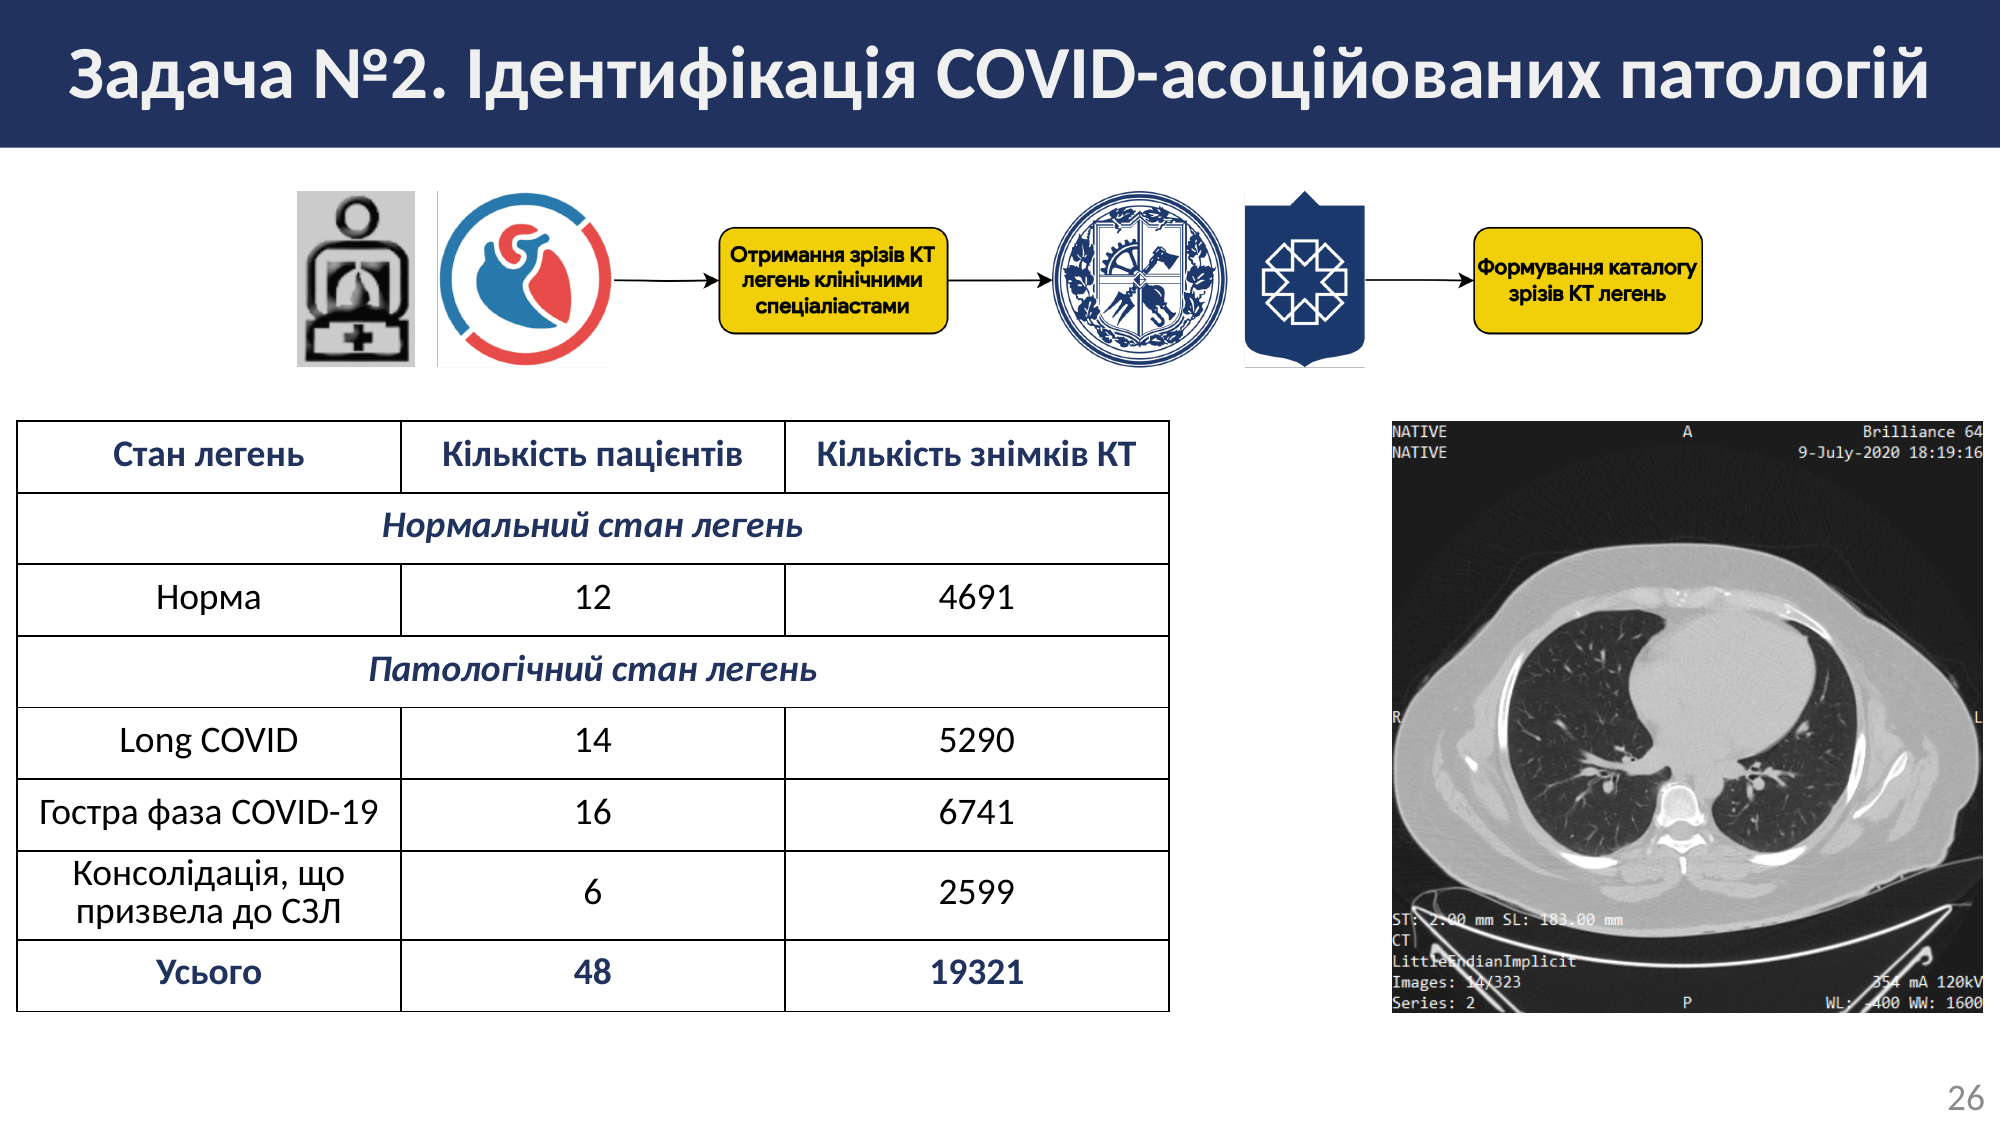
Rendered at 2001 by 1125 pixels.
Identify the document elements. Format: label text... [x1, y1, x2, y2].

text_box Задача №2. Ідентифікація COVID-асоційованих патологій [0, 0, 2000, 148]
table_cell Консолідація, що призвела до СЗЛ [18, 852, 400, 939]
table_header Кількість знімків КТ [786, 422, 1168, 492]
table_header Стан легень [18, 422, 400, 492]
picture [1392, 421, 1983, 1013]
table_cell 6741 [786, 780, 1168, 850]
table_cell 14 [402, 708, 784, 778]
table_cell 5290 [786, 708, 1168, 778]
table_cell 2599 [786, 852, 1168, 939]
slide_number 26 [1550, 1065, 2000, 1125]
table_cell Норма [18, 565, 400, 635]
table_cell 19321 [786, 941, 1168, 1011]
table_cell 12 [402, 565, 784, 635]
picture [297, 191, 1703, 369]
table_cell Long COVID [18, 708, 400, 778]
table_cell 48 [402, 941, 784, 1011]
table_cell Гостра фаза COVID-19 [18, 780, 400, 850]
table_cell Патологічний стан легень [18, 637, 1168, 707]
table_header Кількість пацієнтів [402, 422, 784, 492]
table_cell 4691 [786, 565, 1168, 635]
table_cell 6 [402, 852, 784, 939]
table_cell 16 [402, 780, 784, 850]
table_cell Усього [18, 941, 400, 1011]
table_cell Нормальний стан легень [18, 494, 1168, 563]
